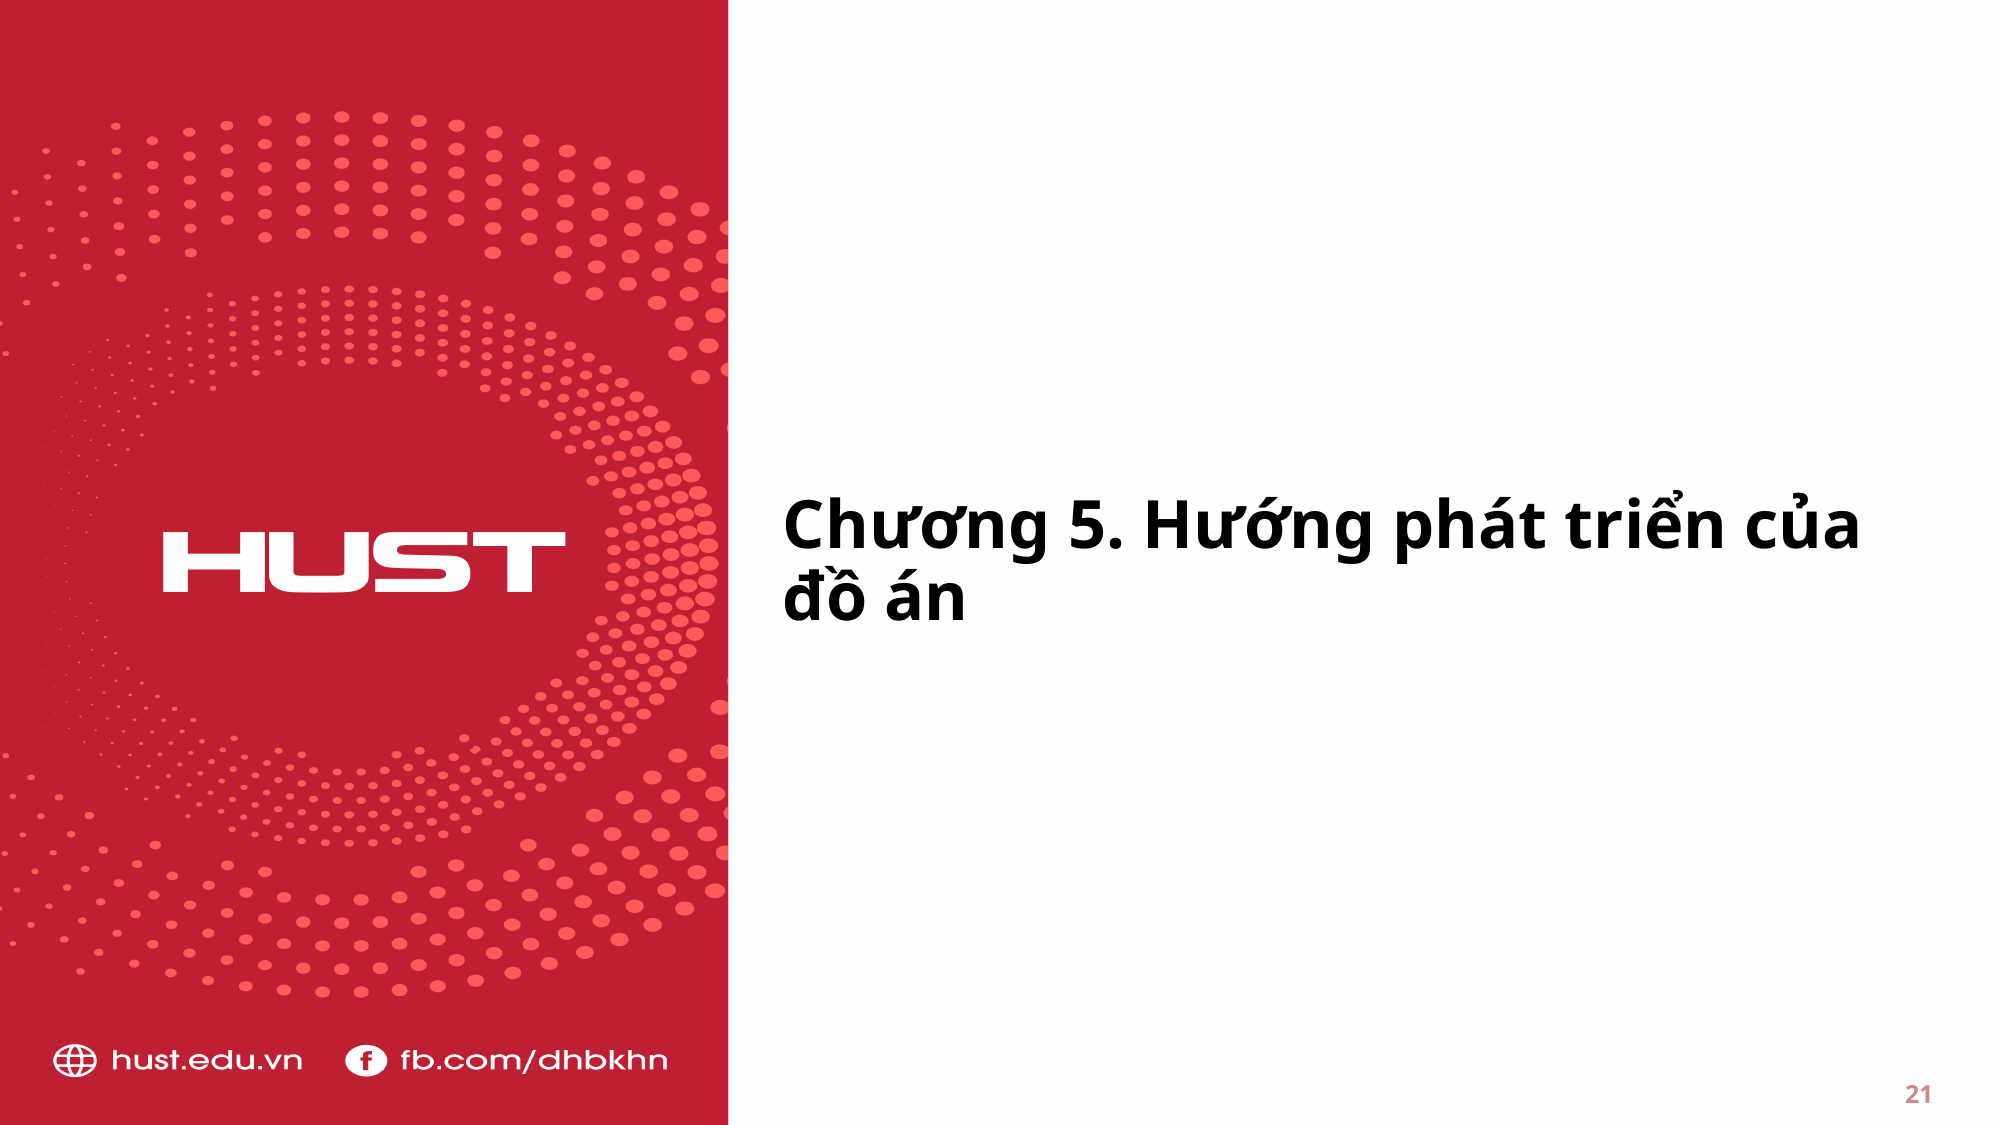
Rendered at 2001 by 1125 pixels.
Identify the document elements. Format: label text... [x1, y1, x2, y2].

title Chương 5. Hướng phát triển của đồ án [768, 525, 1949, 600]
picture [0, 0, 2001, 1125]
slide_number 21 [1498, 1065, 1949, 1125]
